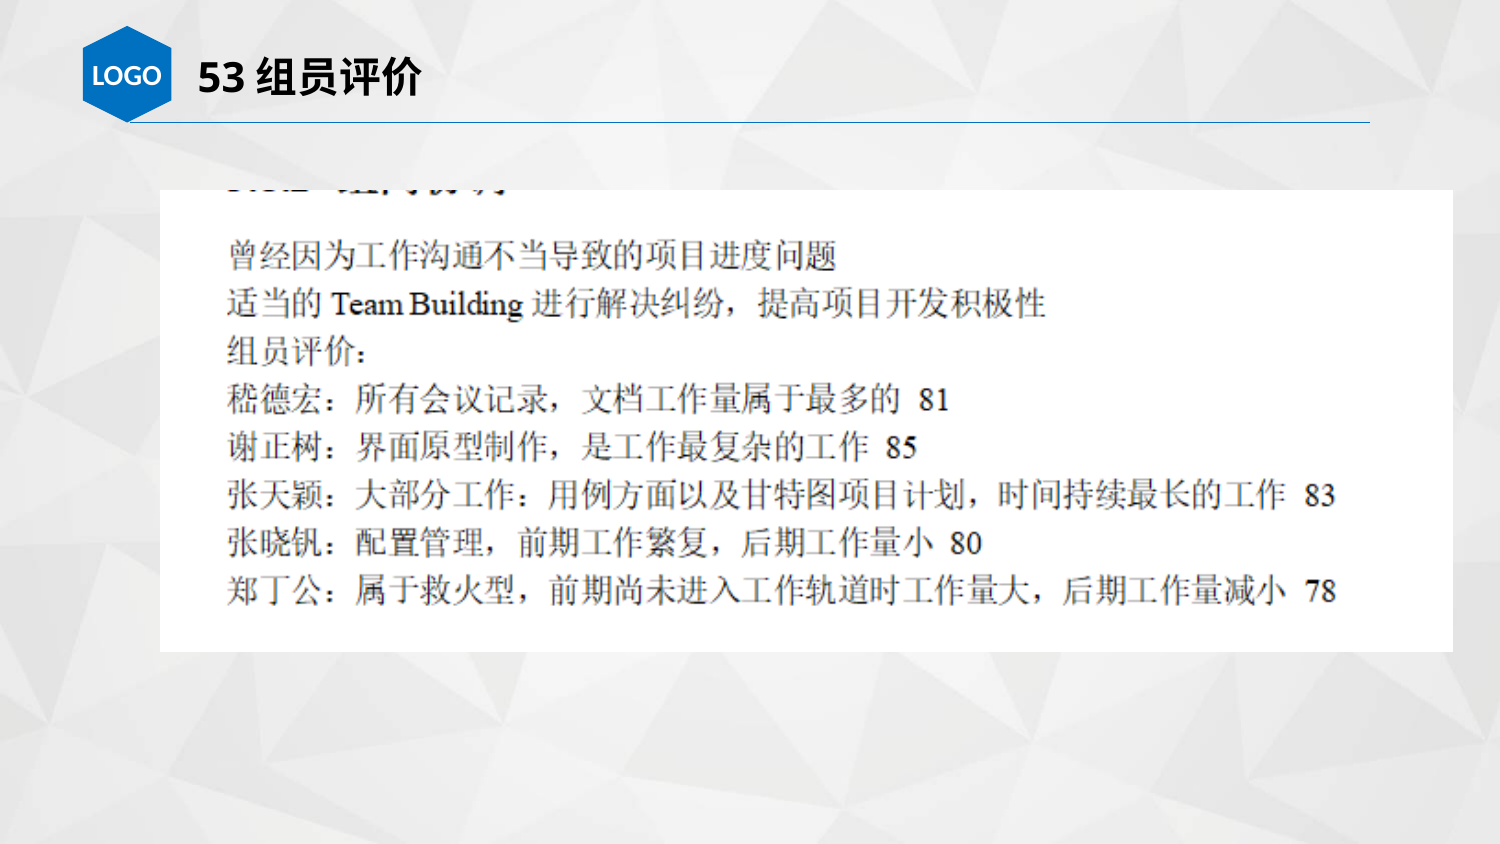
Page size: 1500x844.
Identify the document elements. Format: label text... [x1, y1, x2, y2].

picture [0, 0, 1500, 844]
text_box 53组员评价 [183, 43, 774, 109]
